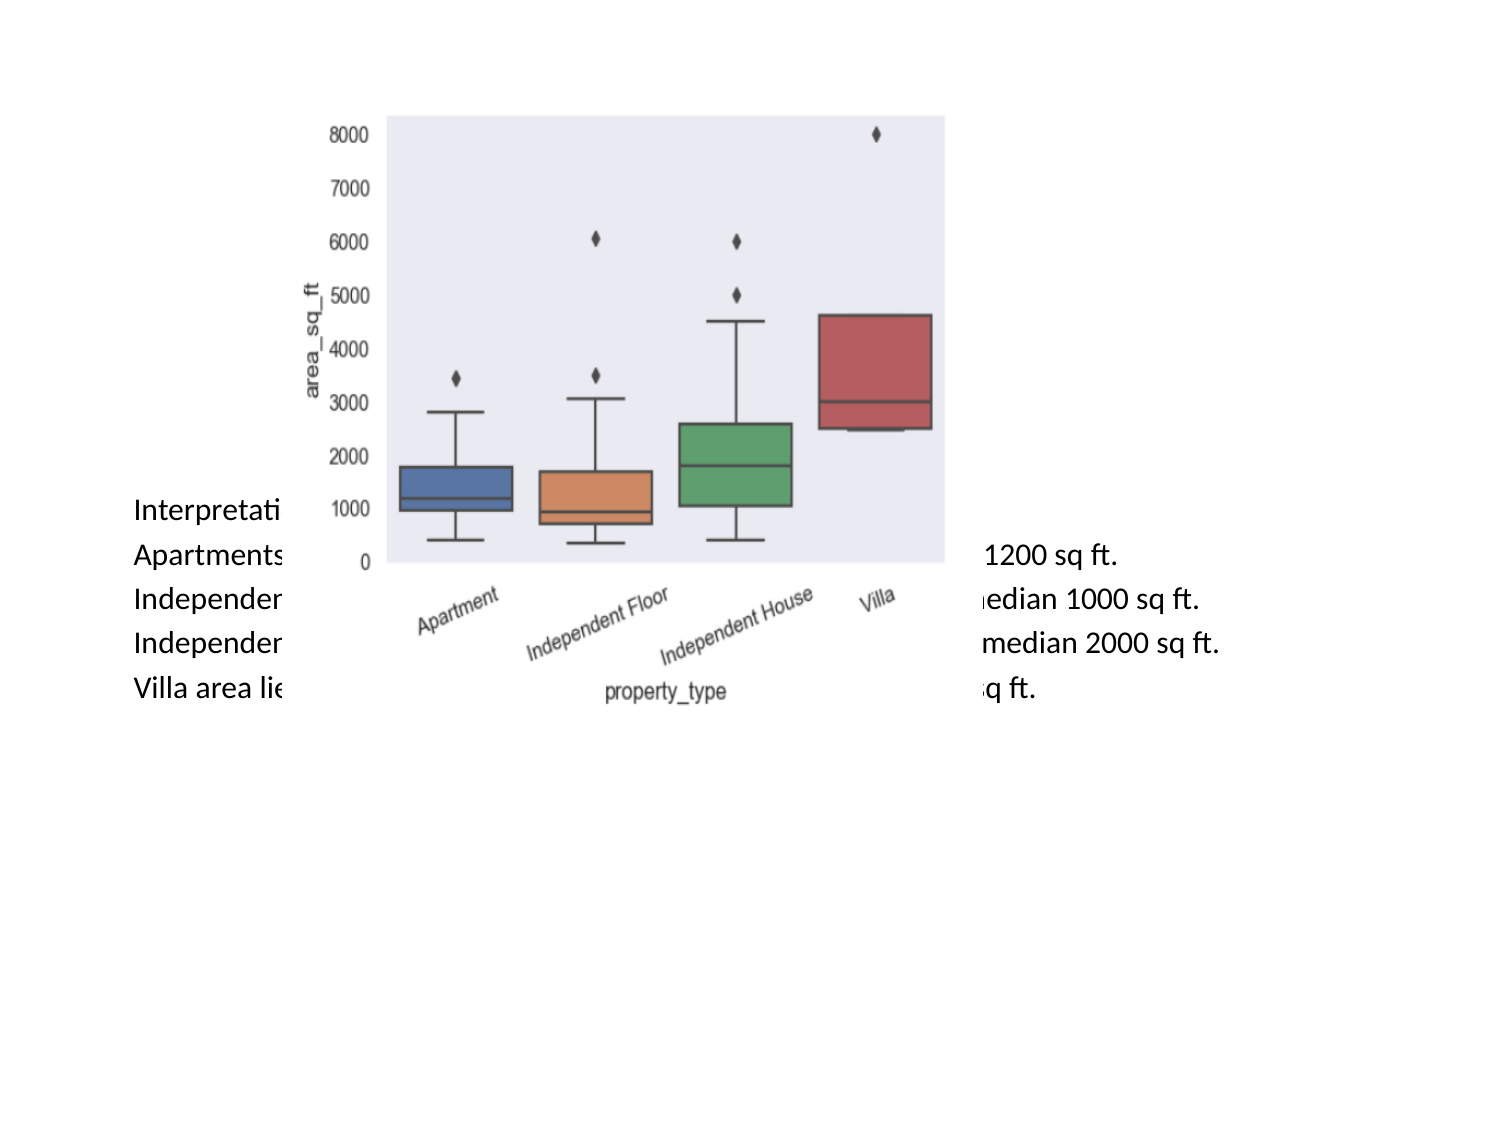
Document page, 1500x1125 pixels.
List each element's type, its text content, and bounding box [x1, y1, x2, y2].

list Interpretation:- Apartments area lies between 200 sq ft to 3000 sq ft with median 1200 sq ft. Independent floor area lies between 200 sq ft to 1800 sq ft with median 1000 sq ft. Independent House area lies between 800 sq ft to 6000 sq ft with median 2000 sq ft. Villa area lies between 2500 sq ft to 3200 sq ft with median 3000 sq ft. [118, 476, 277, 723]
list Interpretation:- Apartments area lies between 200 sq ft to 3000 sq ft with median 1200 sq ft. Independent floor area lies between 200 sq ft to 1800 sq ft with median 1000 sq ft. Independent House area lies between 800 sq ft to 6000 sq ft with median 2000 sq ft. Villa area lies between 2500 sq ft to 3200 sq ft with median 3000 sq ft. [987, 476, 1394, 723]
picture [282, 97, 983, 724]
